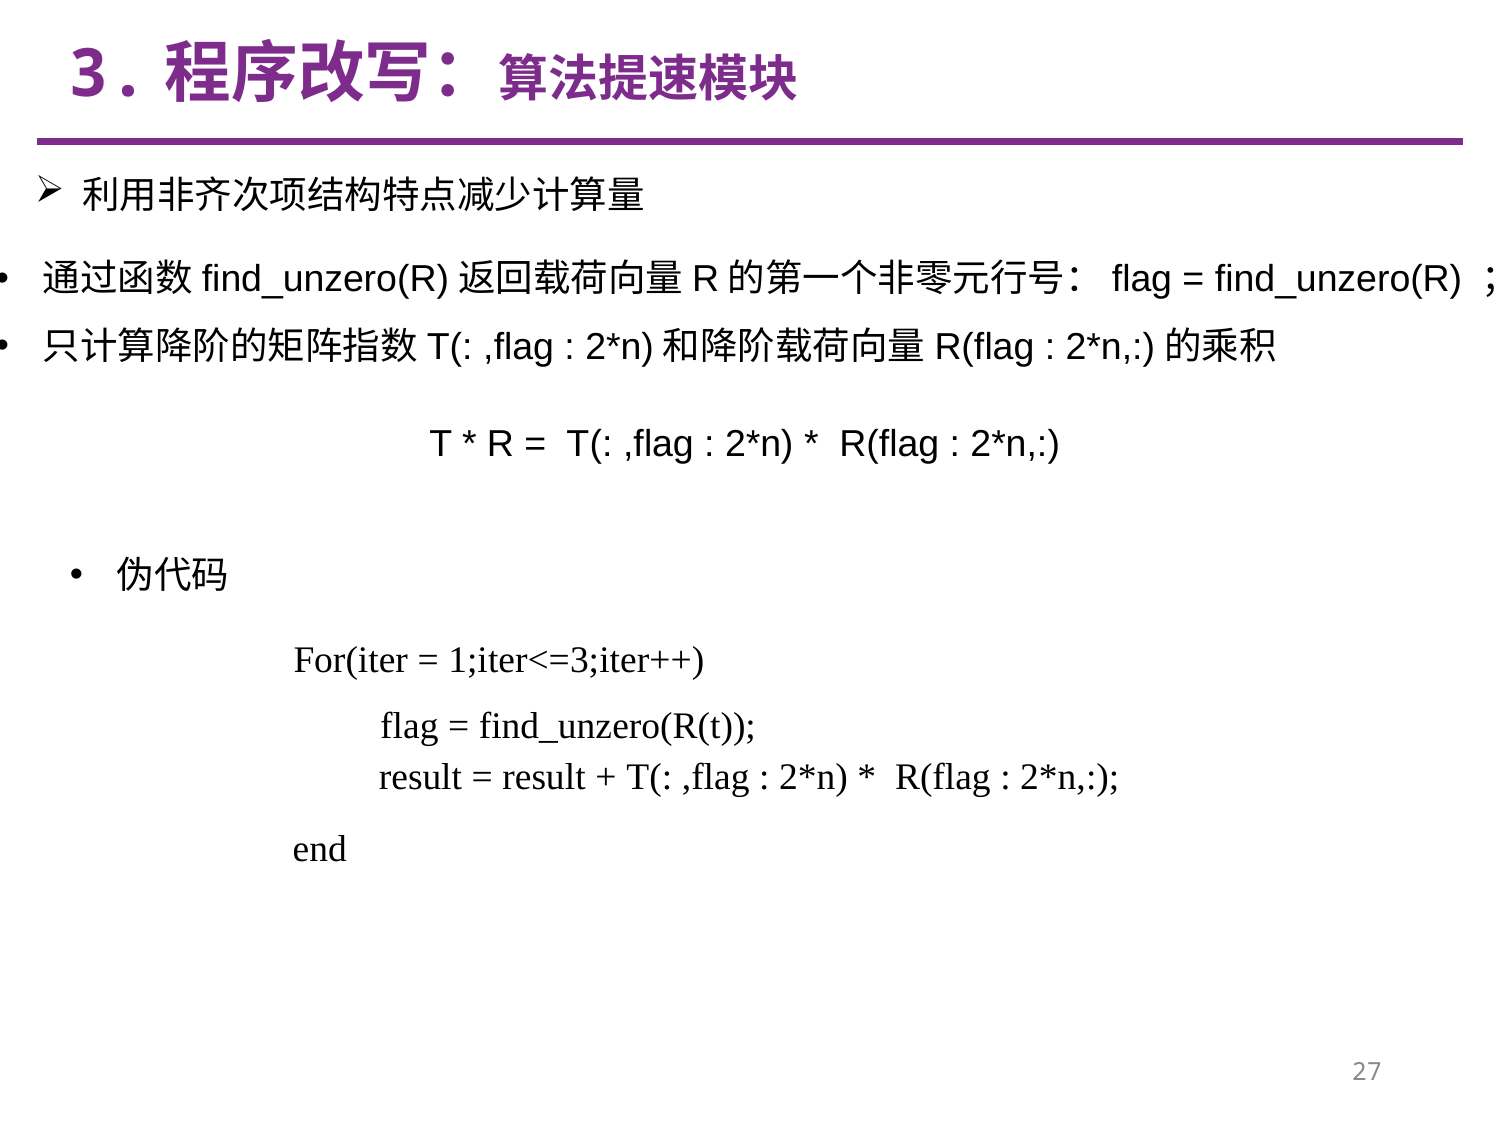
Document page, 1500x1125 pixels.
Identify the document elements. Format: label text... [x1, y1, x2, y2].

text_box 通过函数find_unzero(R)返回载荷向量R的第一个非零元行号：flag = find_unzero(R) ； 只计算降阶的矩阵指数T(: ,flag : 2*n)和降阶载荷向量R(flag : 2*n,:)的乘积 [0, 224, 1500, 375]
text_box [277, 626, 1138, 877]
text_box 3.程序改写：算法提速模块 [53, 22, 1022, 117]
slide_number 27 [1309, 1042, 1397, 1103]
text_box 利用非齐次项结构特点减少计算量 [20, 141, 660, 224]
text_box 伪代码 [55, 520, 245, 603]
text_box T * R = T(: ,flag : 2*n) * R(flag : 2*n,:) [414, 389, 1076, 472]
